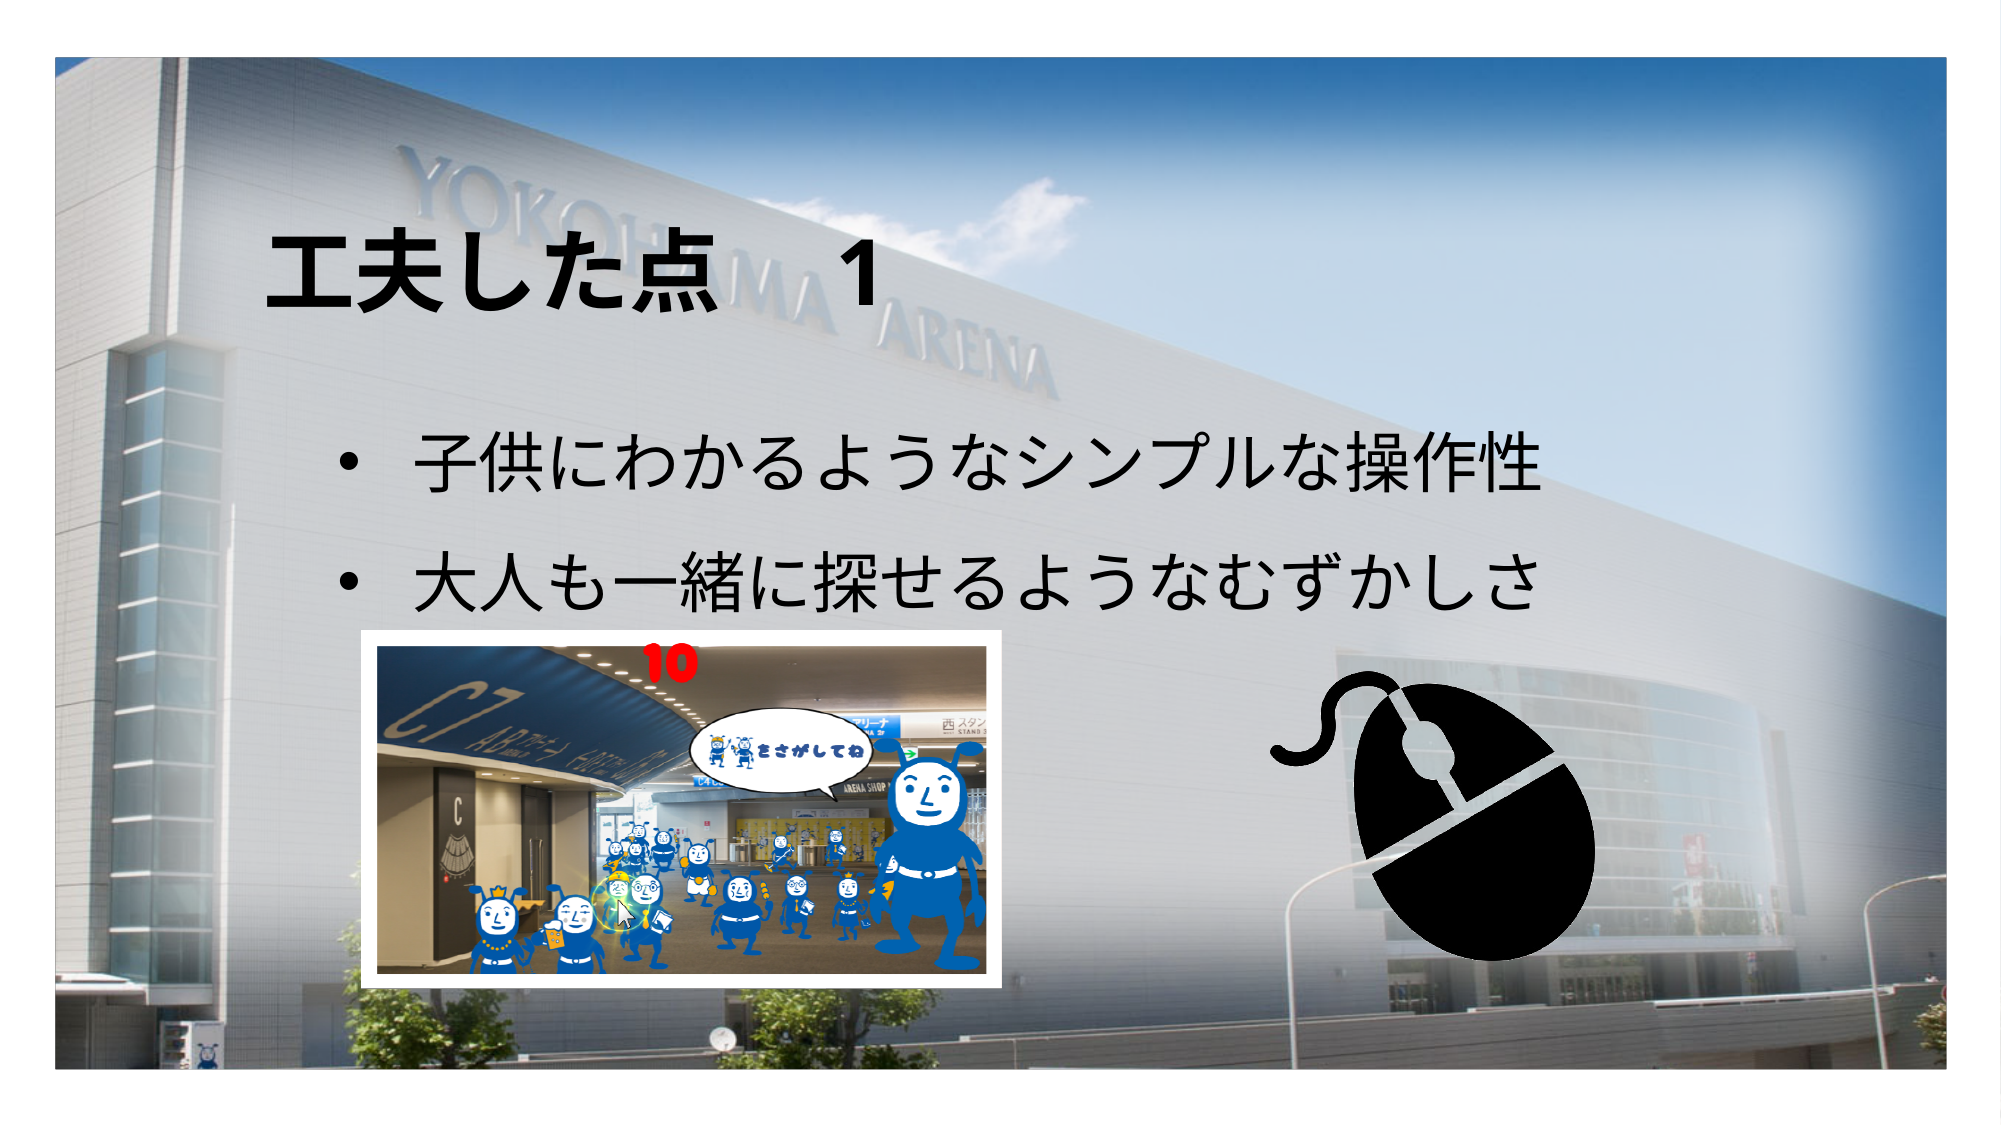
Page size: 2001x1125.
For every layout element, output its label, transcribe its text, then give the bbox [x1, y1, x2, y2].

text_box [215, 227, 1790, 877]
title 工夫した点 1 [248, 167, 1973, 385]
picture [0, 0, 2001, 1125]
text_box 子供にわかるようなシンプルな操作性 大人も一緒に探せるようなむずかしさ [322, 373, 1774, 628]
